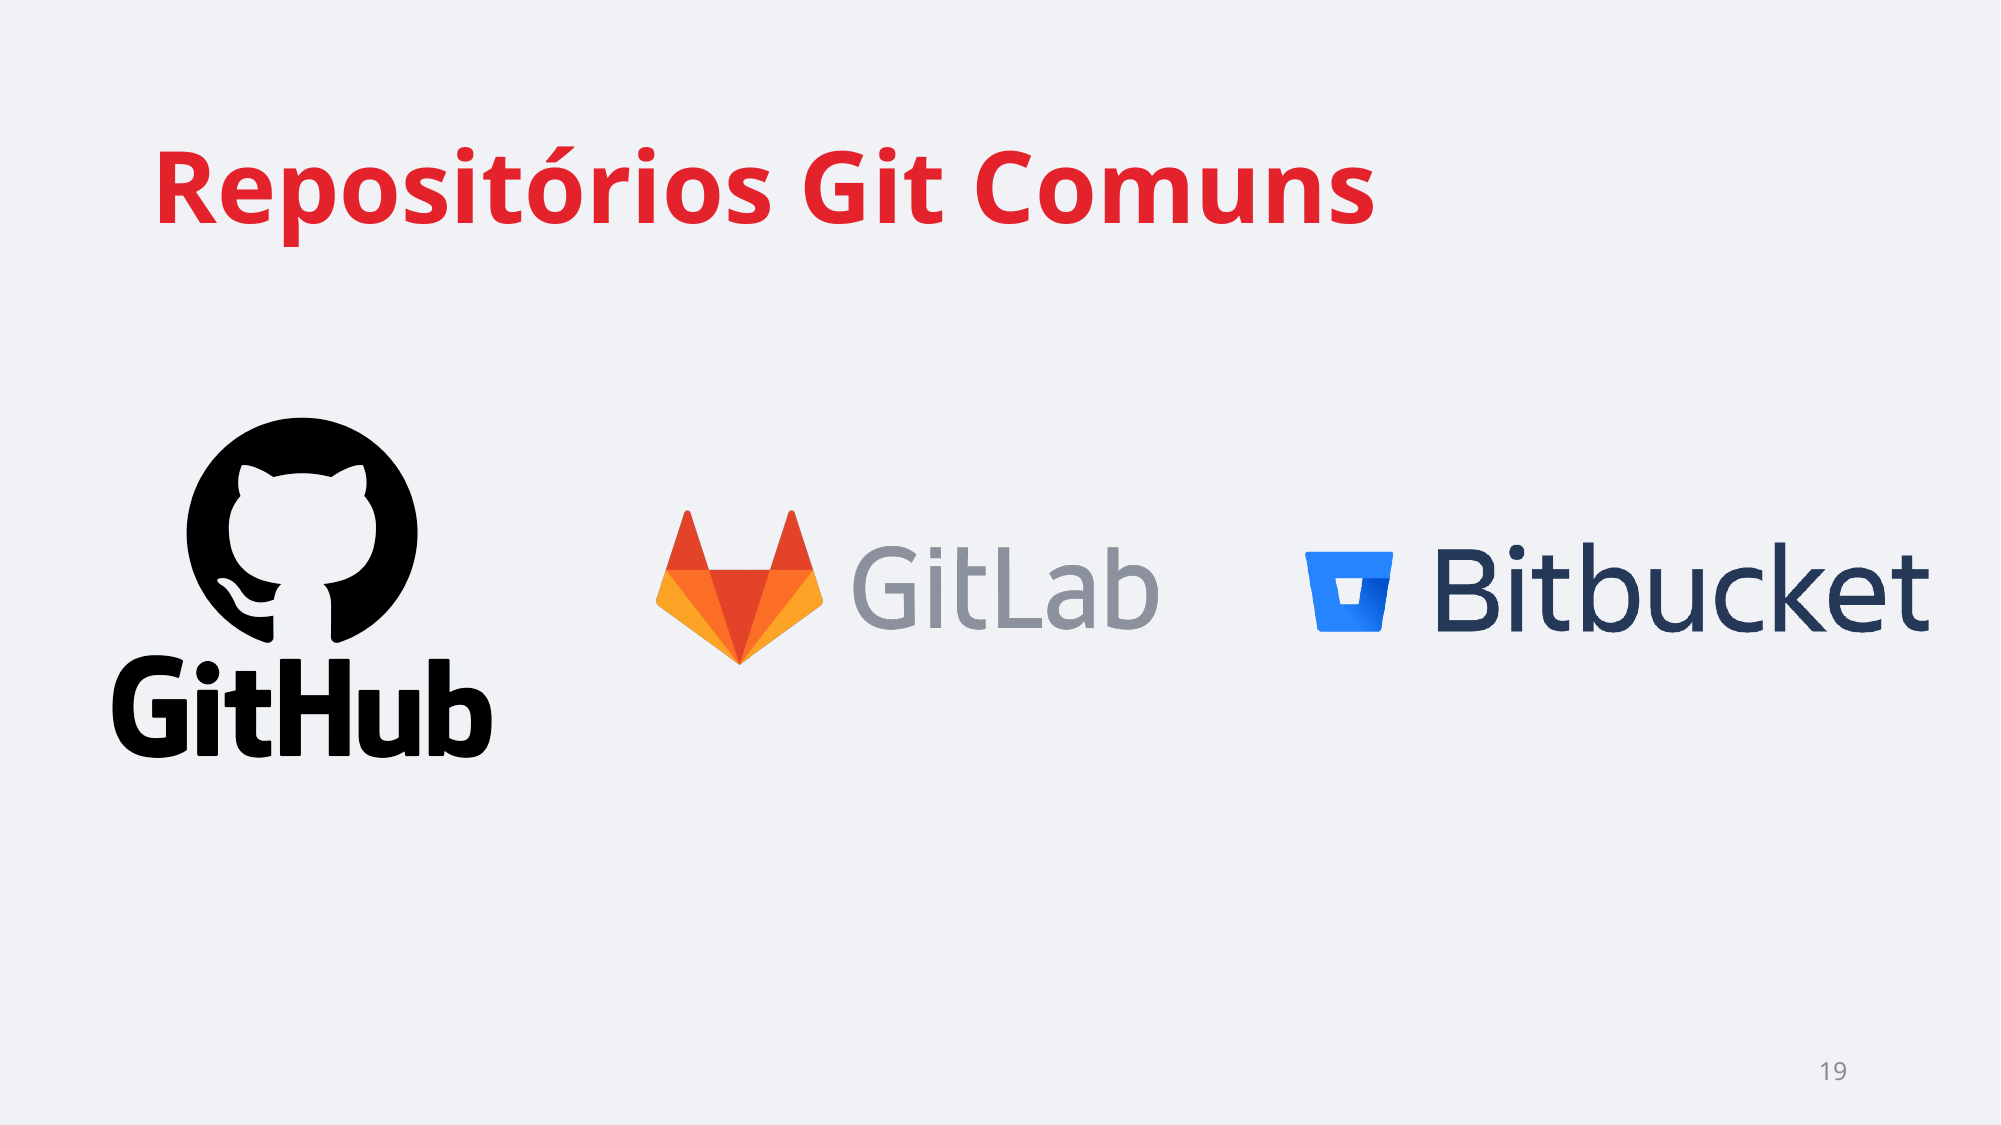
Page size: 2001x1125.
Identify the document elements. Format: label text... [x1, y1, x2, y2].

slide_number 19 [1412, 1042, 1863, 1103]
text_box Repositórios Git Comuns [136, 81, 1862, 300]
picture [595, 449, 1219, 726]
picture [81, 412, 515, 763]
picture [1305, 542, 1929, 633]
